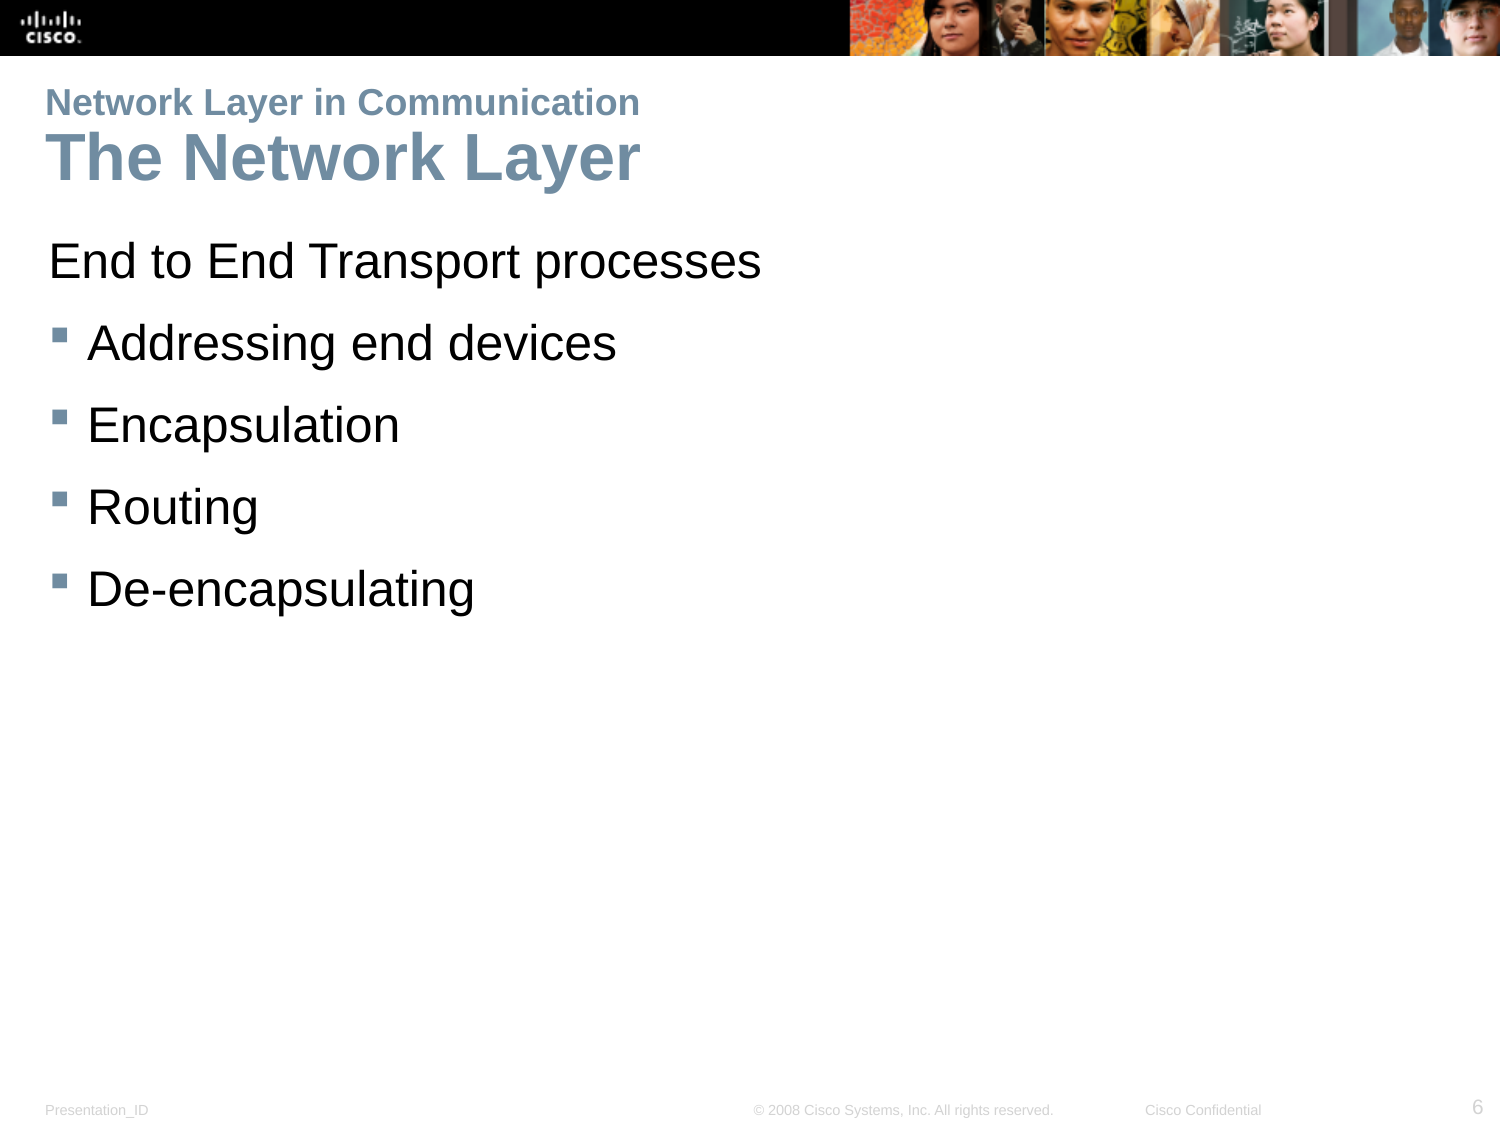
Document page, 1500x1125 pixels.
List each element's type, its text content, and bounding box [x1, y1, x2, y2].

list End to End Transport processes Addressing end devices Encapsulation Routing De-encapsulating [34, 226, 1468, 1061]
title Network Layer in Communication The Network Layer [31, 64, 1471, 203]
picture [0, 0, 1500, 56]
